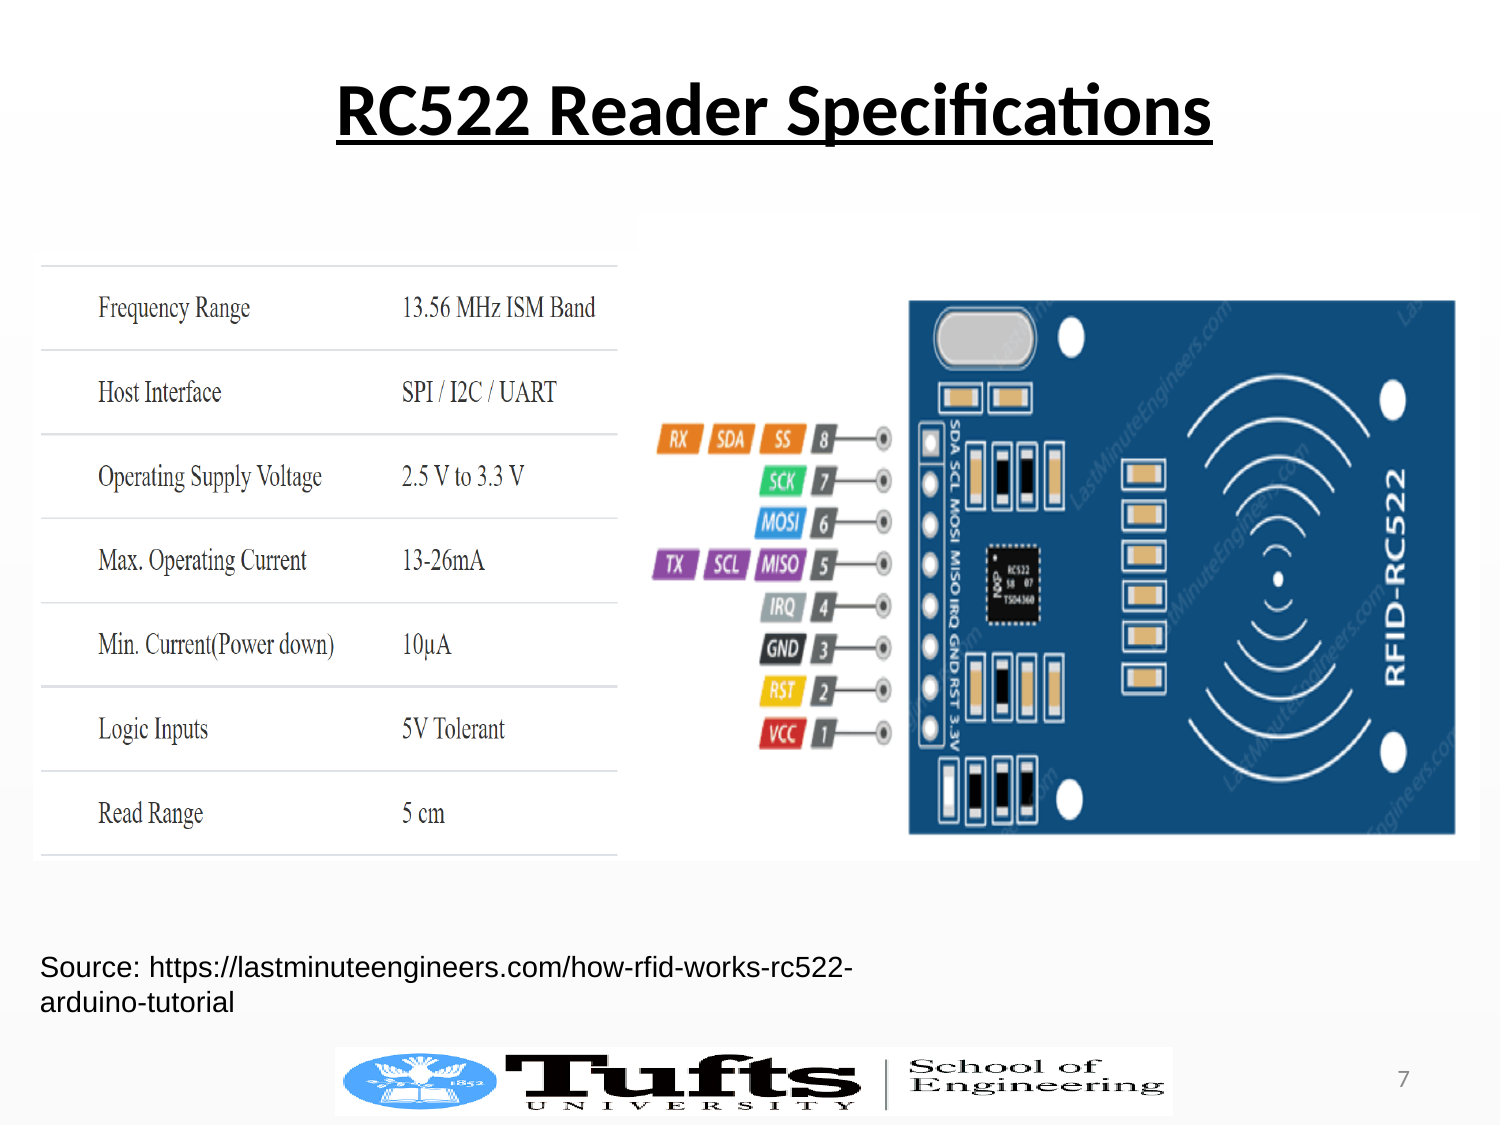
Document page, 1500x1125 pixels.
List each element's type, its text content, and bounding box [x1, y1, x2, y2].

picture [335, 1047, 1173, 1116]
picture [32, 212, 1480, 862]
text_box Source: https://lastminuteengineers.com/how-rfid-works-rc522-arduino-tutorial [24, 933, 954, 1034]
slide_number 7 [1074, 1047, 1425, 1108]
text_box RC522 Reader Specifications [99, 17, 1450, 205]
list [24, 200, 1500, 898]
